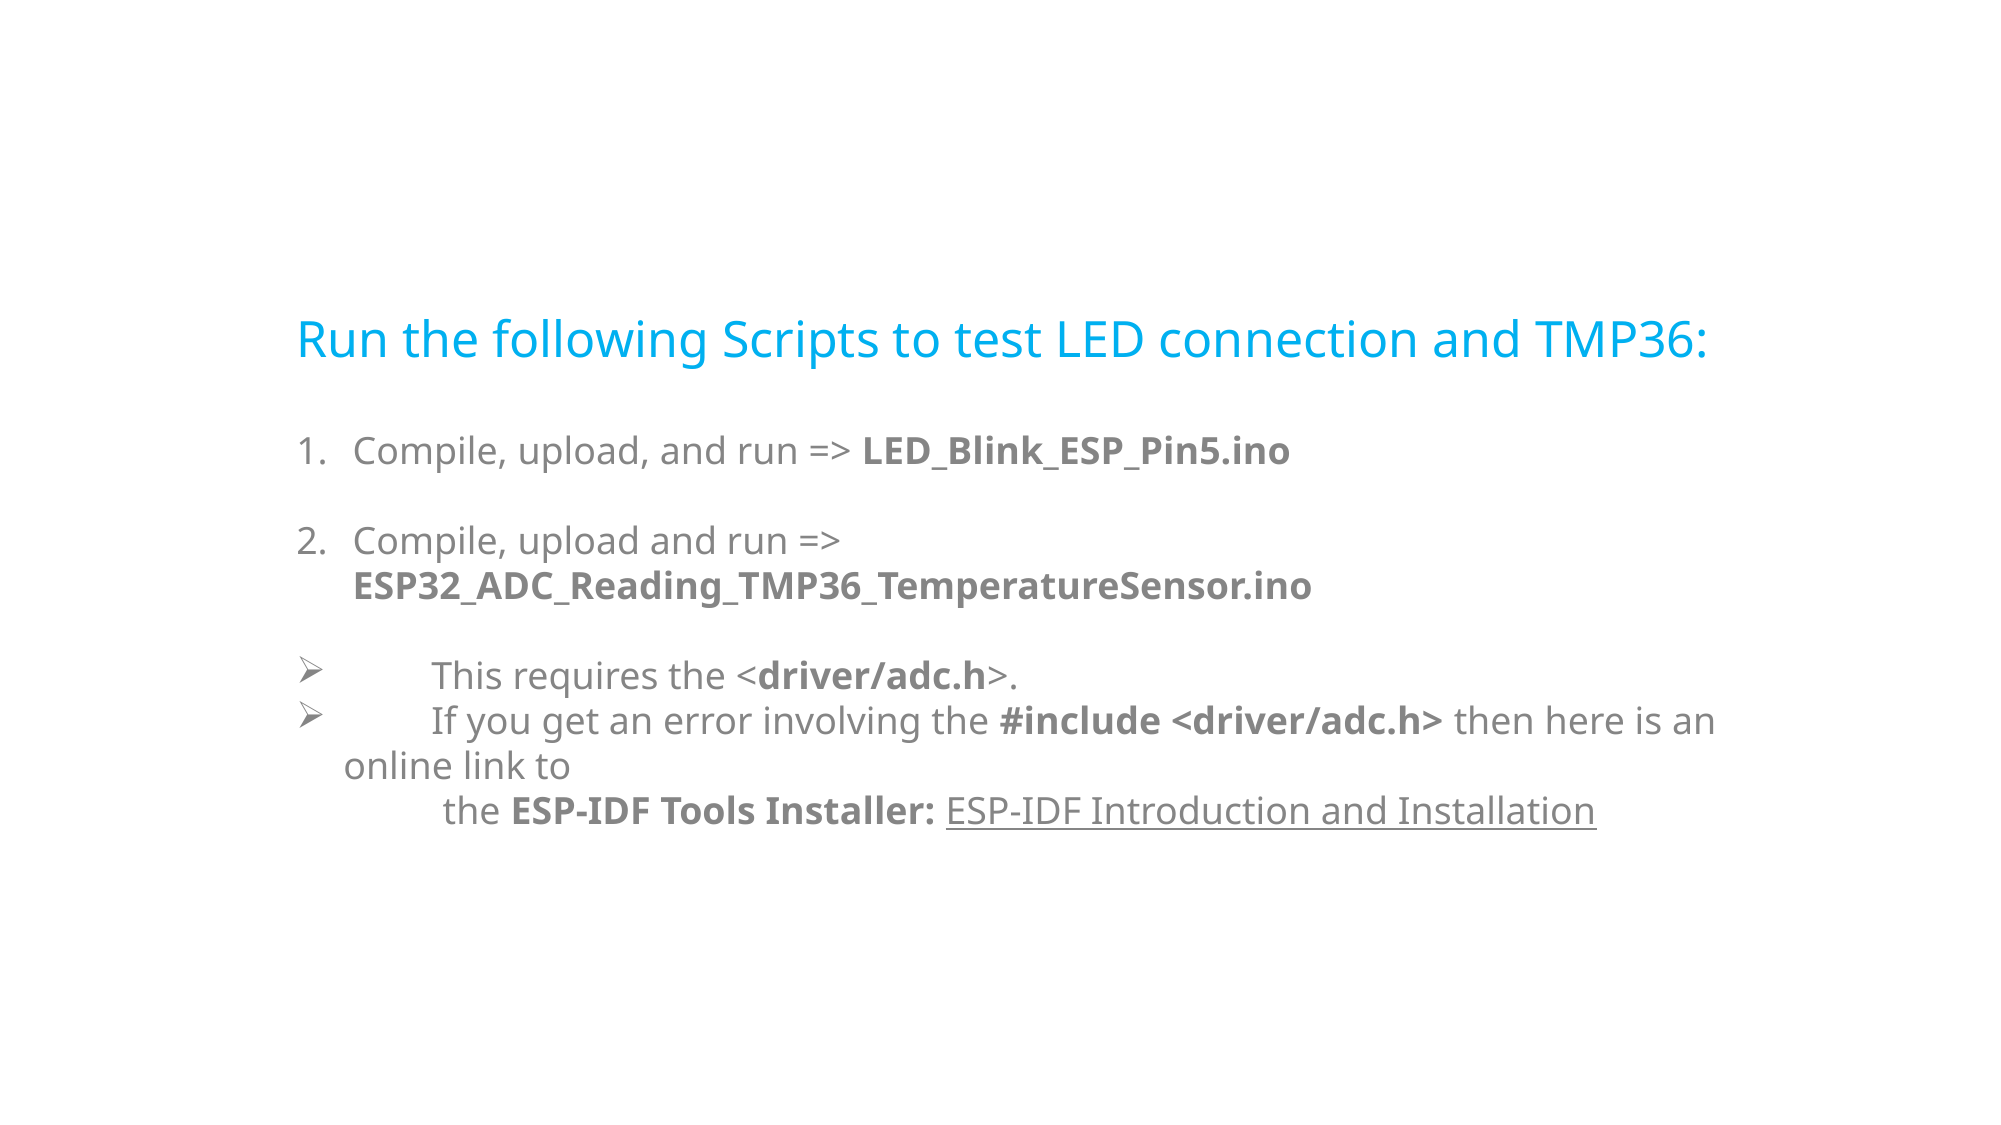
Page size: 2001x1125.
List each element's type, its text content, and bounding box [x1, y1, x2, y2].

text_box Run the following Scripts to test LED connection and TMP36: Compile, upload, and run => LED_Blink_ESP_Pin5.ino Compile, upload and run => ESP32_ADC_Reading_TMP36_TemperatureSensor.ino This requires the <driver/adc.h>. If you get an error involving the #include <driver/adc.h> then here is an online link to the ESP-IDF Tools Installer: ESP-IDF Introduction and Installation [281, 299, 1738, 846]
